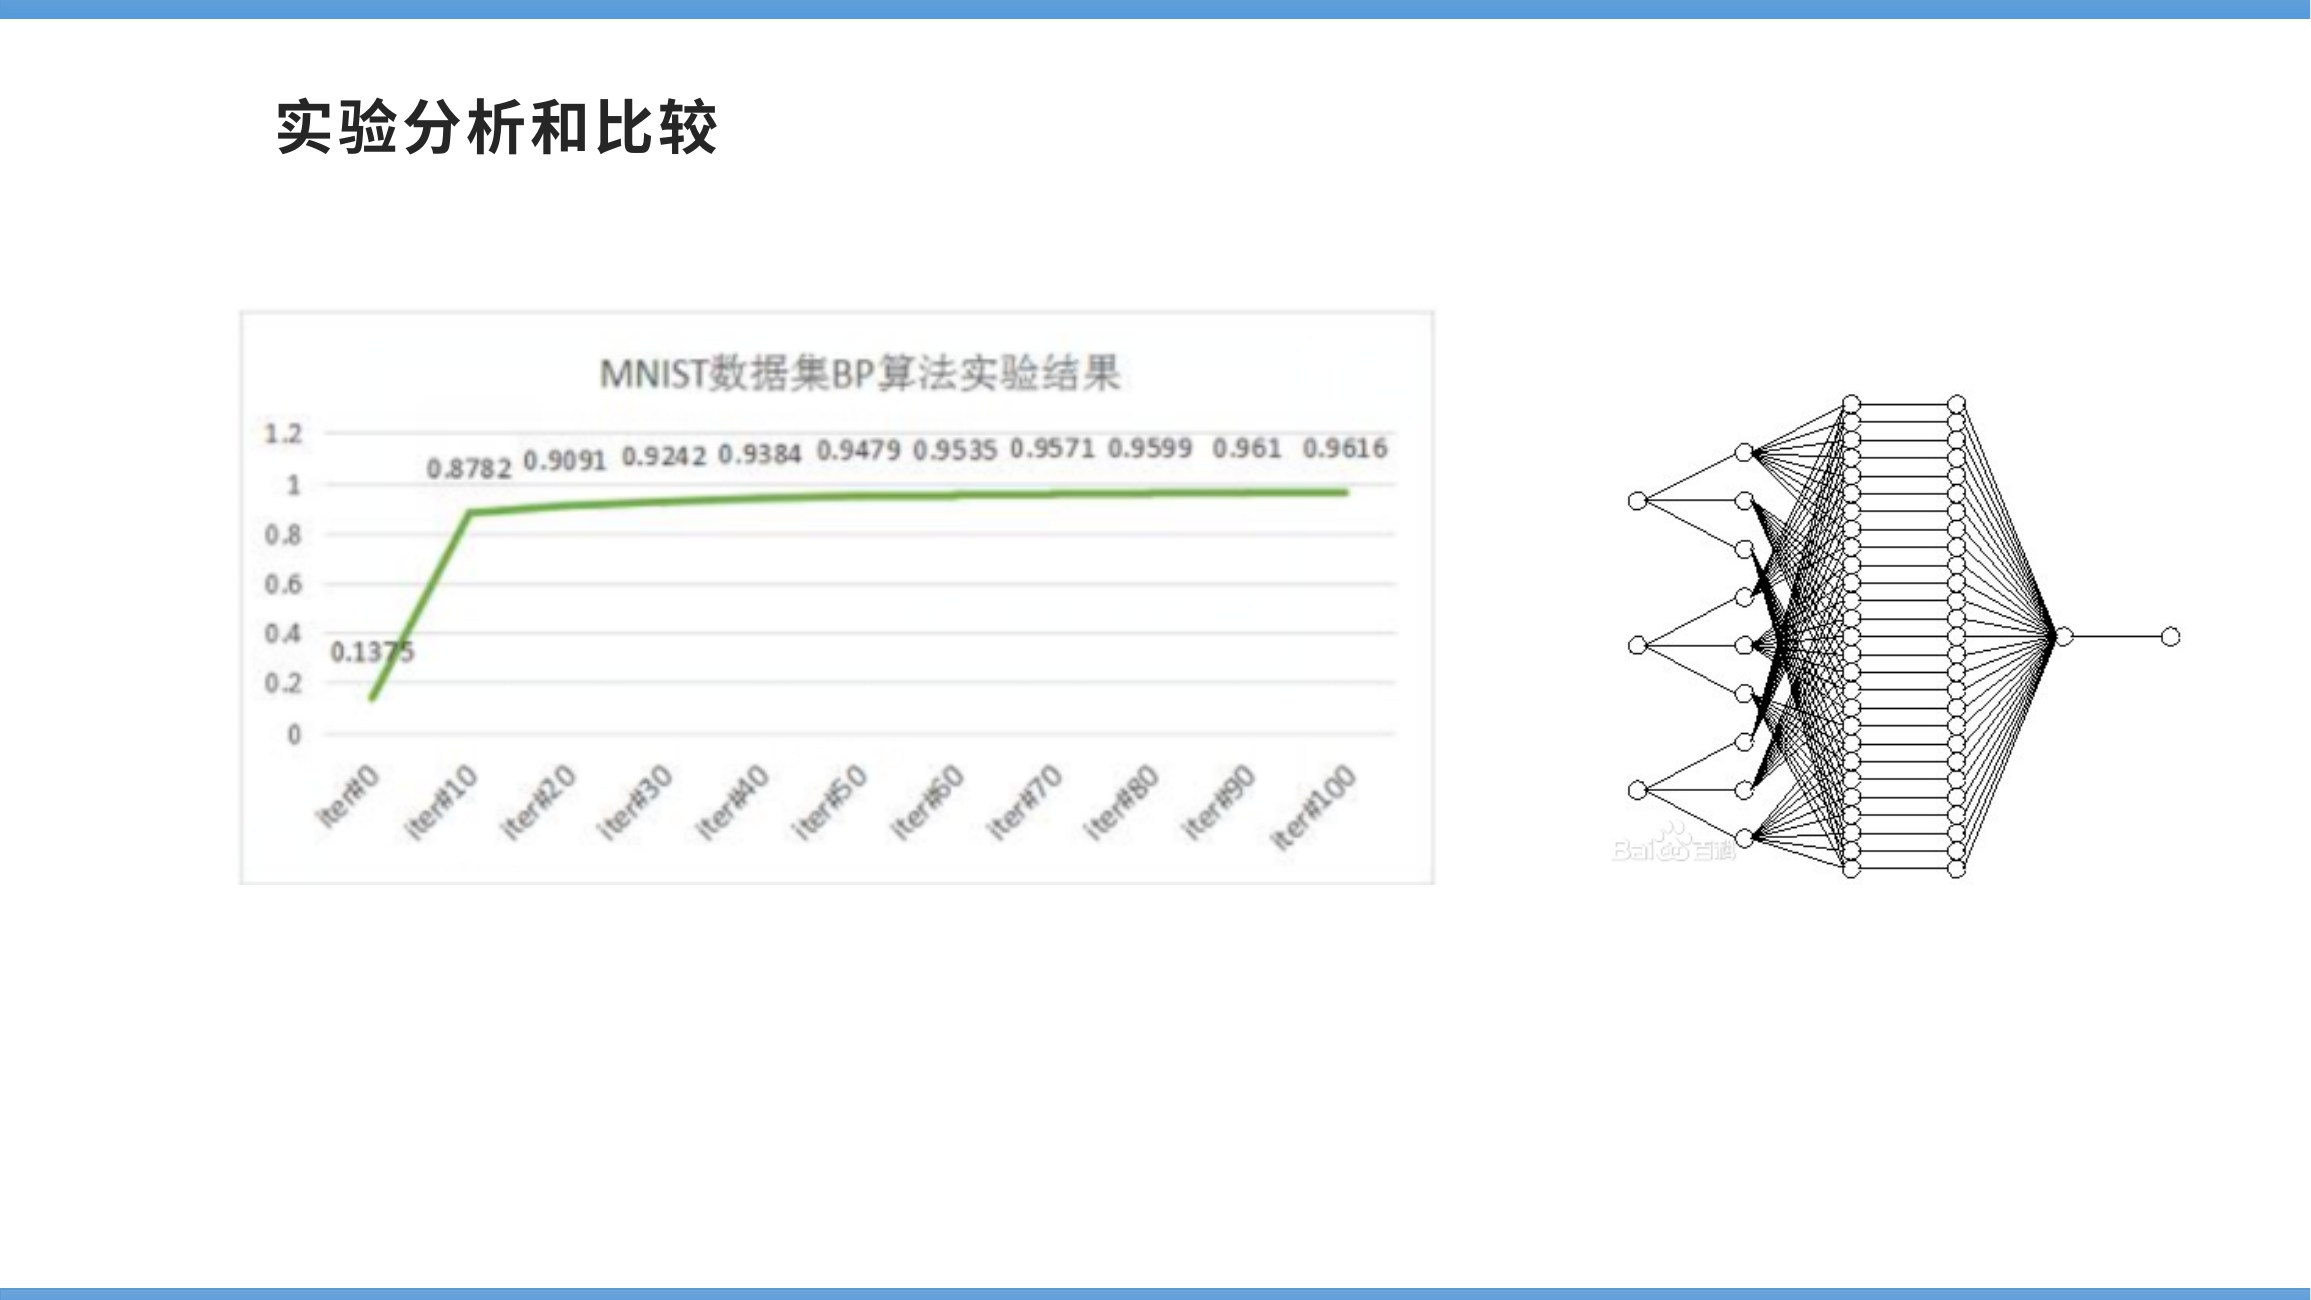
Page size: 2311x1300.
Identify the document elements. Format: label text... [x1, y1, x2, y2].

text_box [0, 1288, 2311, 1300]
picture [234, 301, 1439, 885]
title 实验分析和比较 [253, 83, 2311, 168]
text_box [0, 0, 2311, 19]
picture [1580, 390, 2210, 885]
